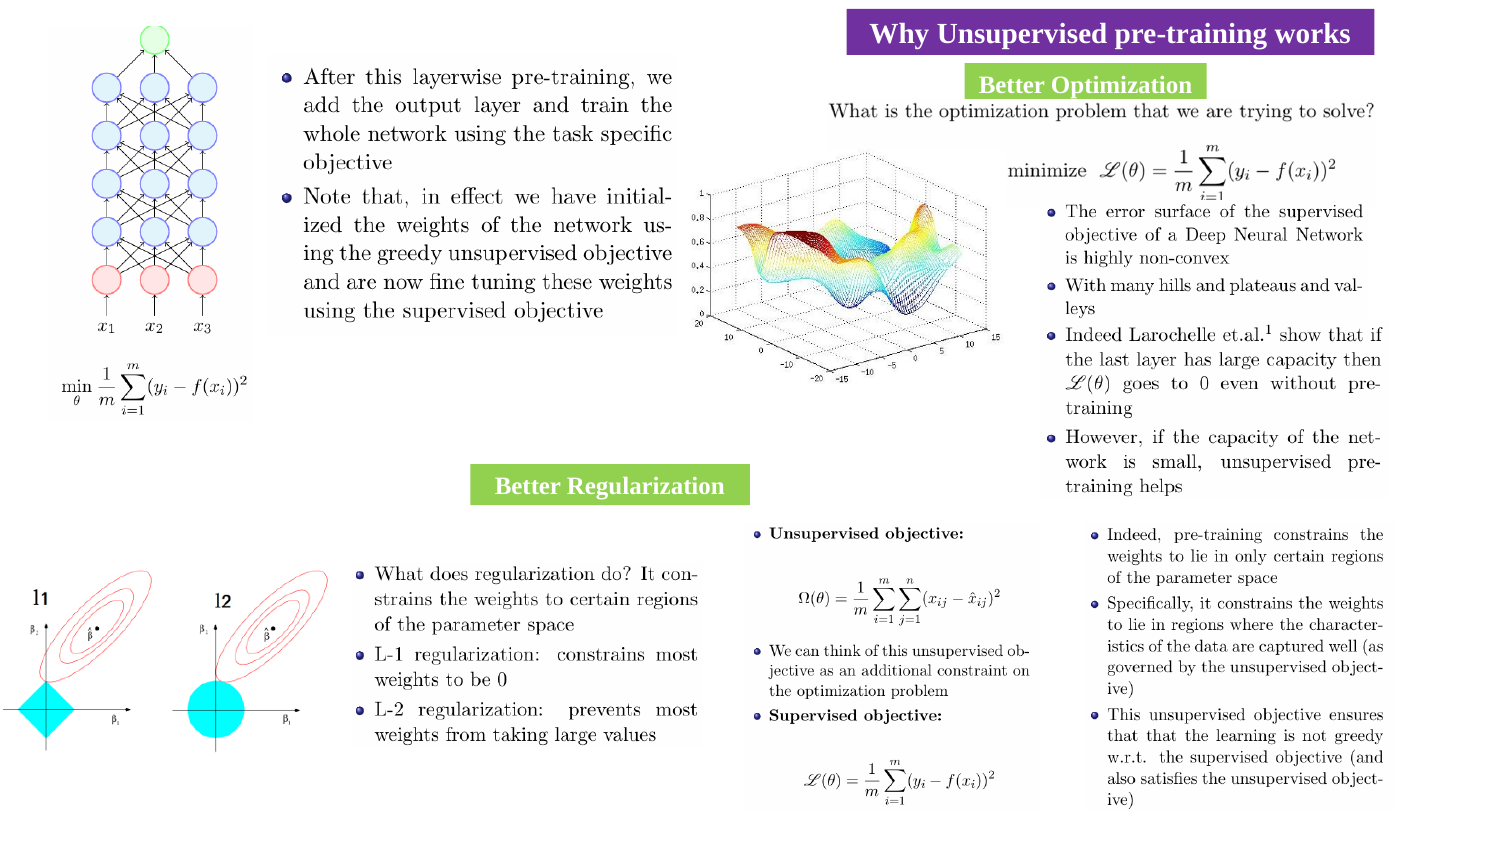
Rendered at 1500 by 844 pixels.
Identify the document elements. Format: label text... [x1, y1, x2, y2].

text_box Better Optimization [964, 63, 1207, 97]
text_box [1038, 199, 1388, 499]
picture [743, 522, 1040, 811]
text_box Better Regularization [470, 464, 750, 506]
picture [49, 24, 253, 423]
picture [267, 54, 677, 336]
picture [687, 99, 1375, 392]
picture [351, 561, 702, 747]
picture [1085, 522, 1395, 811]
text_box Why Unsupervised pre-training works [846, 8, 1375, 55]
picture [0, 561, 337, 755]
